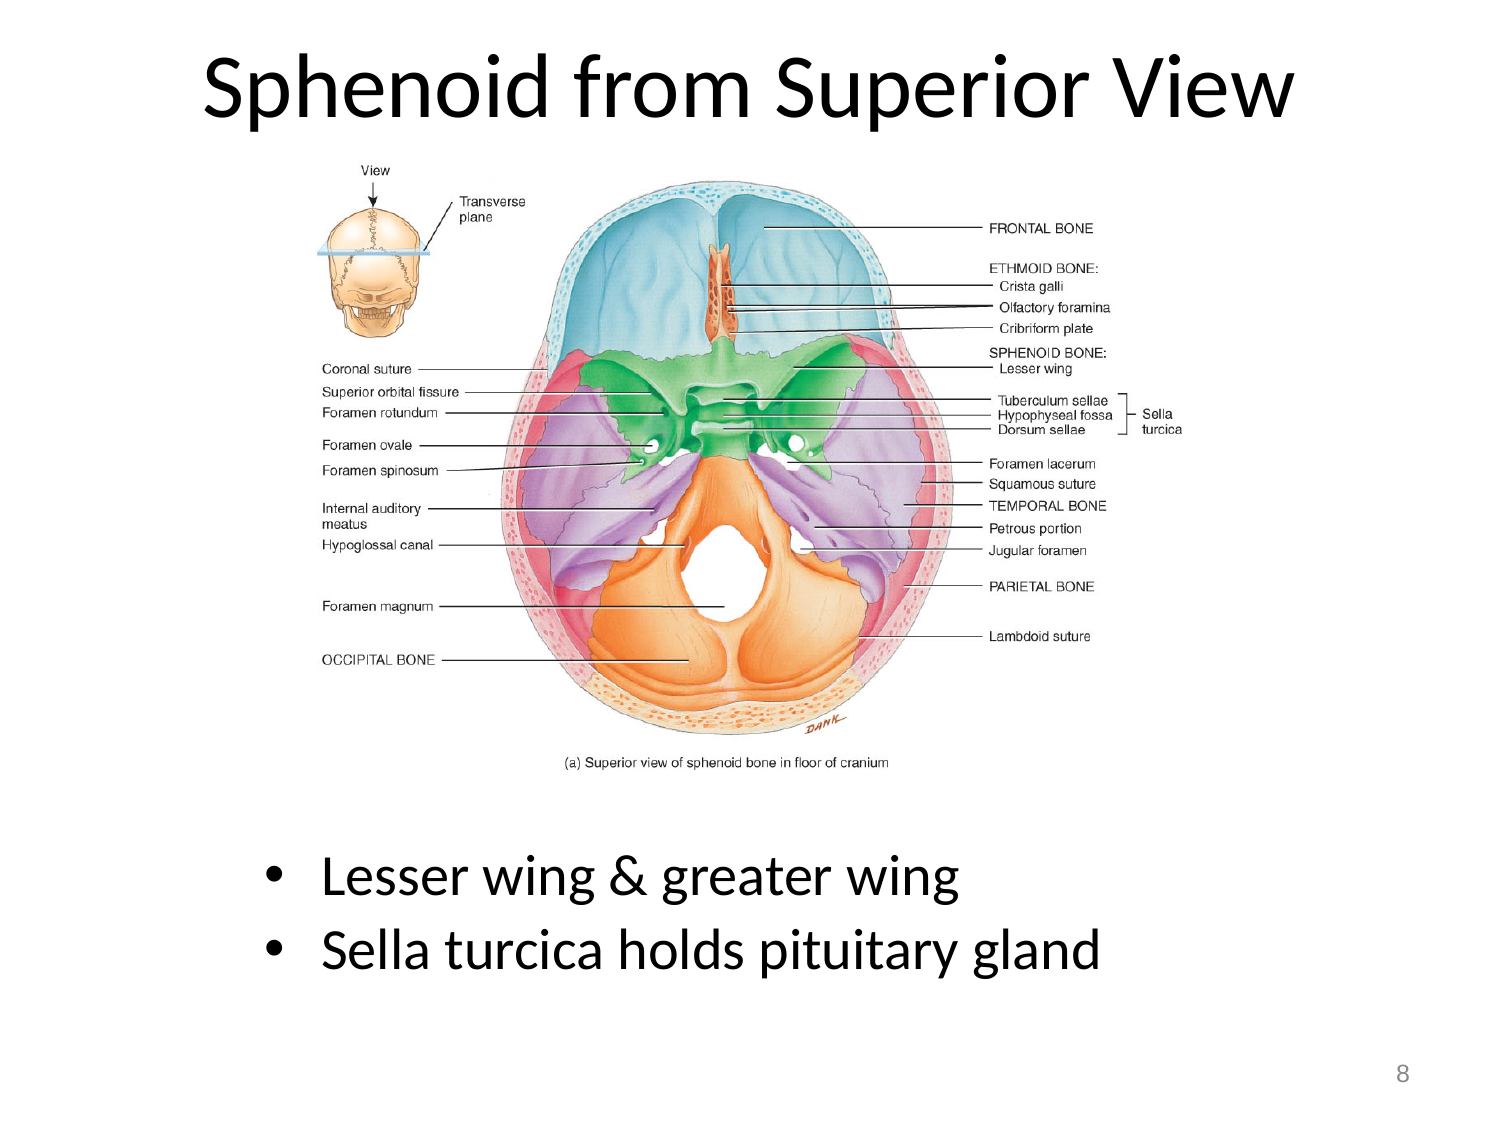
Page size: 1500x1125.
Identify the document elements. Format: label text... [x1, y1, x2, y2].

list Lesser wing & greater wing Sella turcica holds pituitary gland [249, 837, 1413, 1050]
title Sphenoid from Superior View [112, 0, 1388, 175]
slide_number 8 [1074, 1042, 1425, 1103]
picture [317, 162, 1183, 770]
